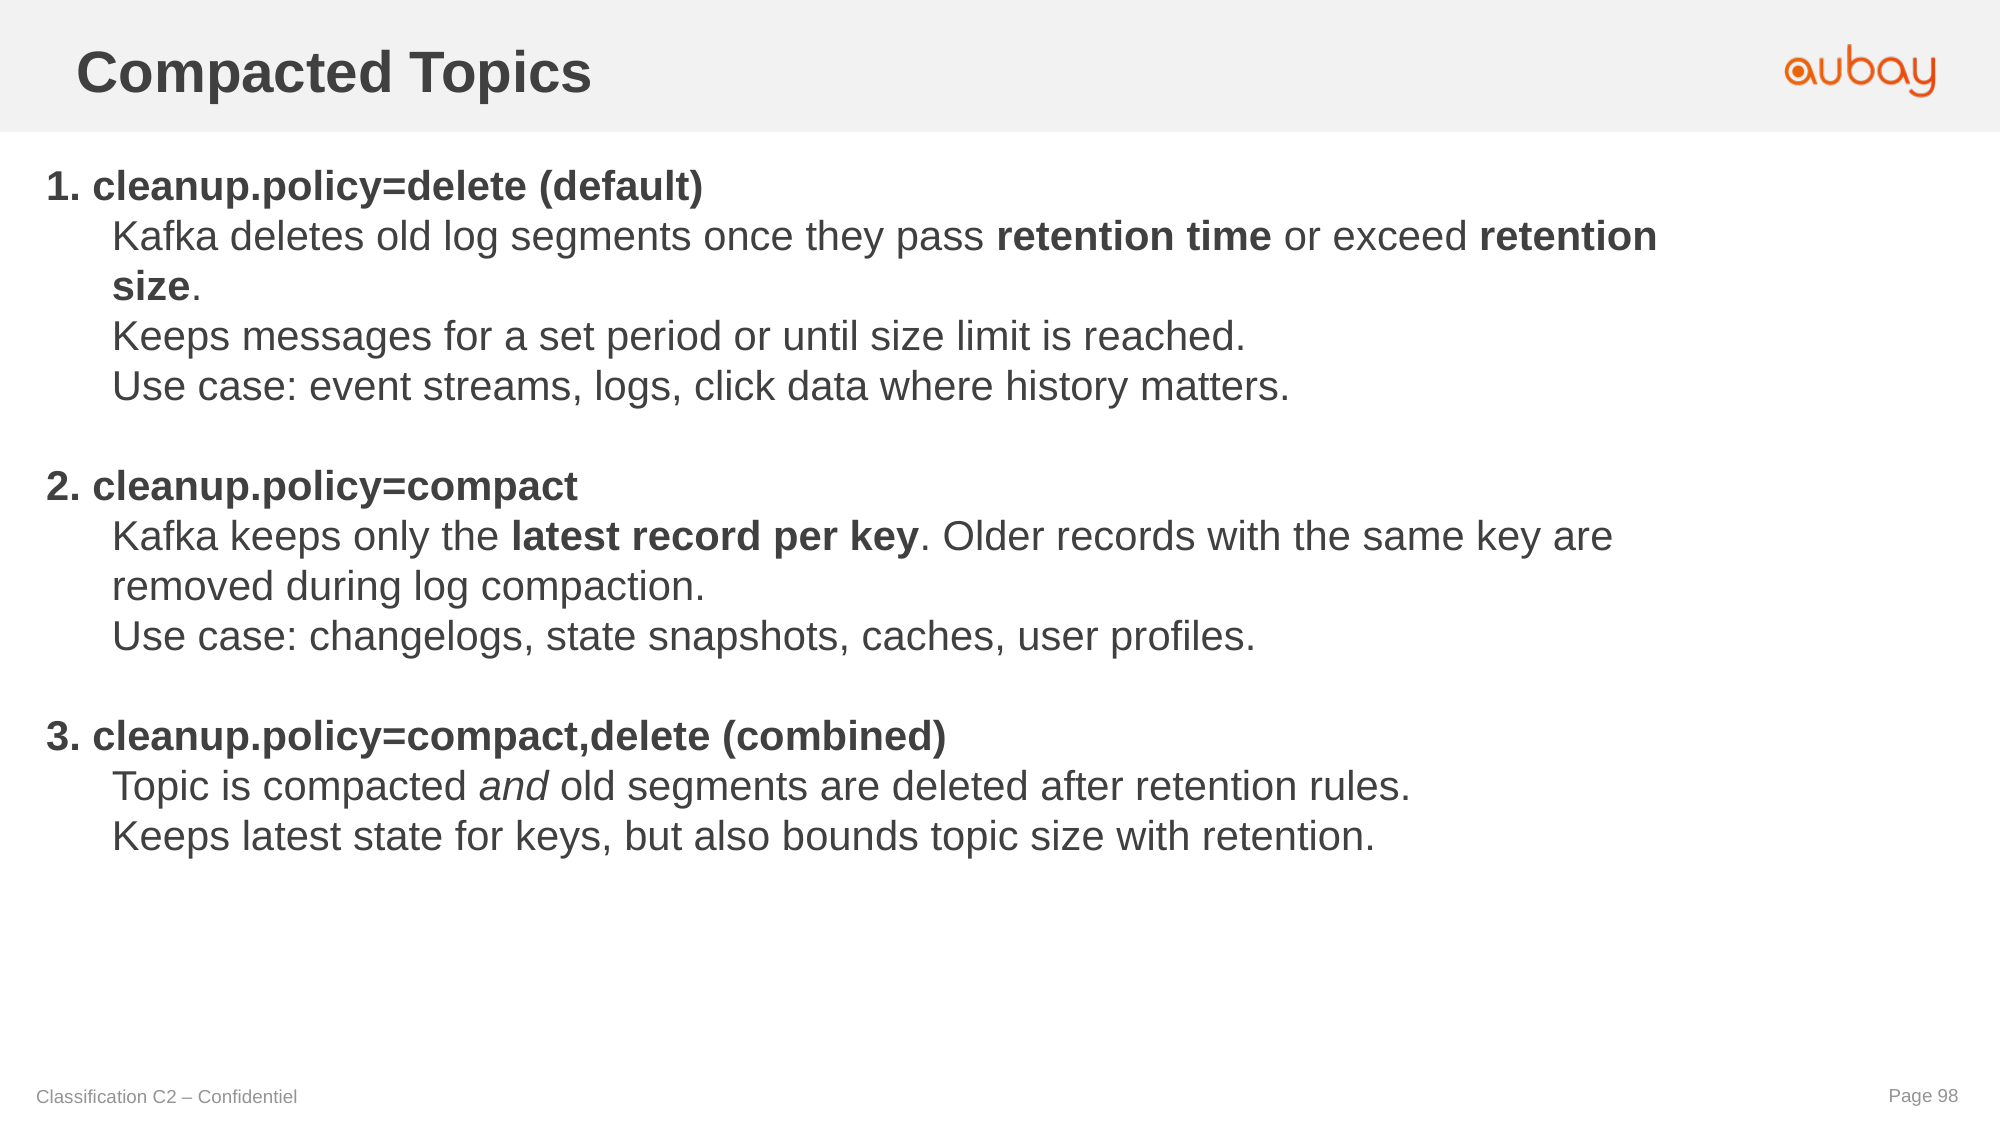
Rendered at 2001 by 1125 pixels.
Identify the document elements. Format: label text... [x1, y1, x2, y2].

list Compacted Topics [61, 33, 1720, 115]
picture [1781, 26, 1939, 116]
text_box 1. cleanup.policy=delete (default) Kafka deletes old log segments once they pass retention time or exceed retention size. Keeps messages for a set period or until size limit is reached. Use case: event streams, logs, click data where history matters. 2. cleanup.policy=compact Kafka keeps only the latest record per key. Older records with the same key are removed during log compaction. Use case: changelogs, state snapshots, caches, user profiles. 3. cleanup.policy=compact,delete (combined) Topic is compacted and old segments are deleted after retention rules. Keeps latest state for keys, but also bounds topic size with retention. [31, 151, 1689, 1125]
